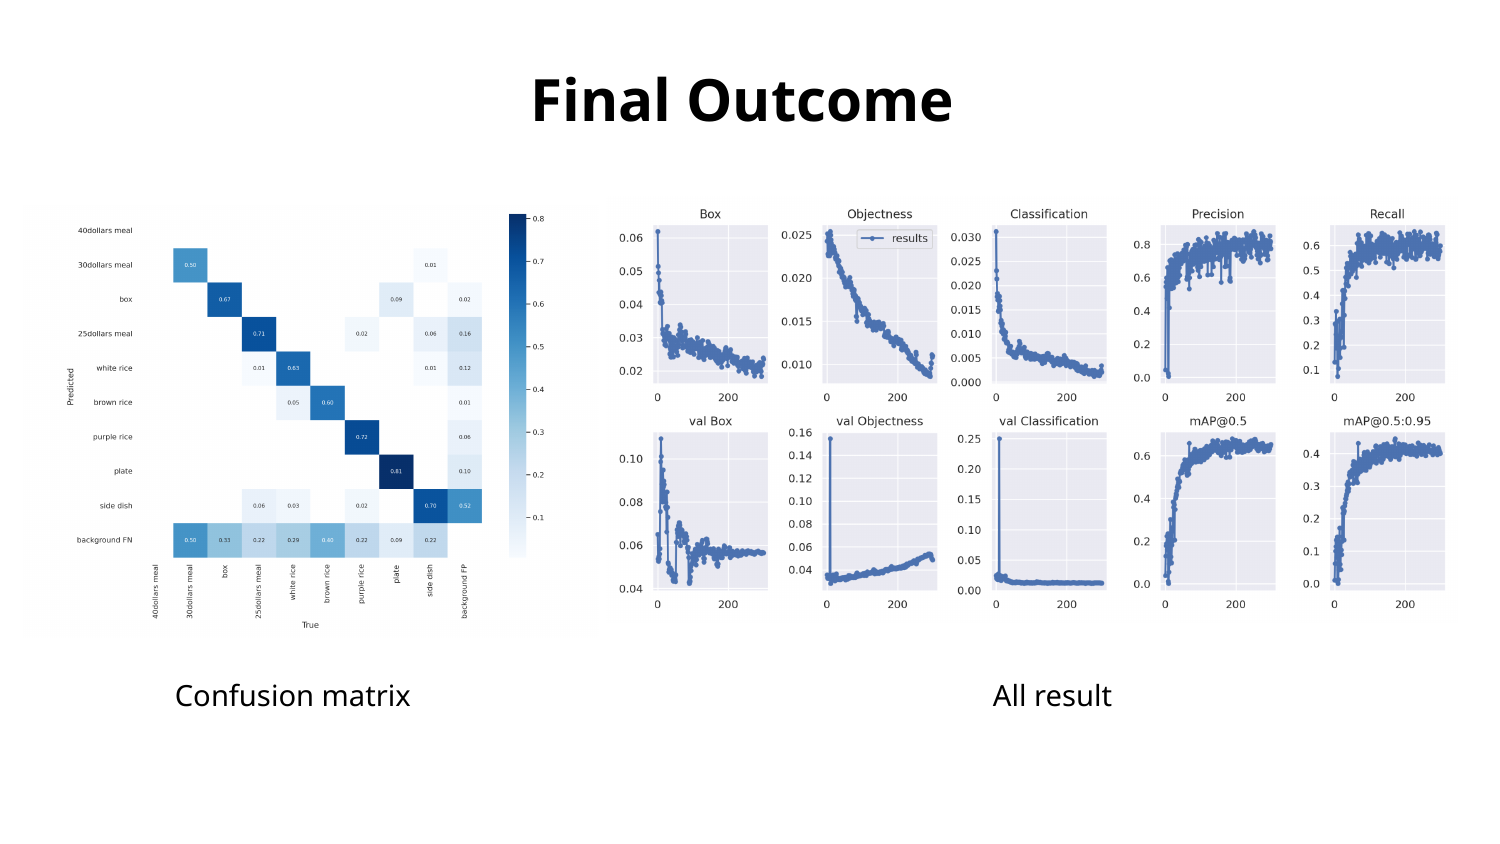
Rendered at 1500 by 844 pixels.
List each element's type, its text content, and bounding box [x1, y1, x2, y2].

picture [606, 196, 1459, 623]
text_box Confusion matrix [159, 662, 508, 712]
picture [22, 205, 600, 639]
text_box All result [977, 662, 1177, 712]
title Final Outcome [75, 67, 1425, 129]
